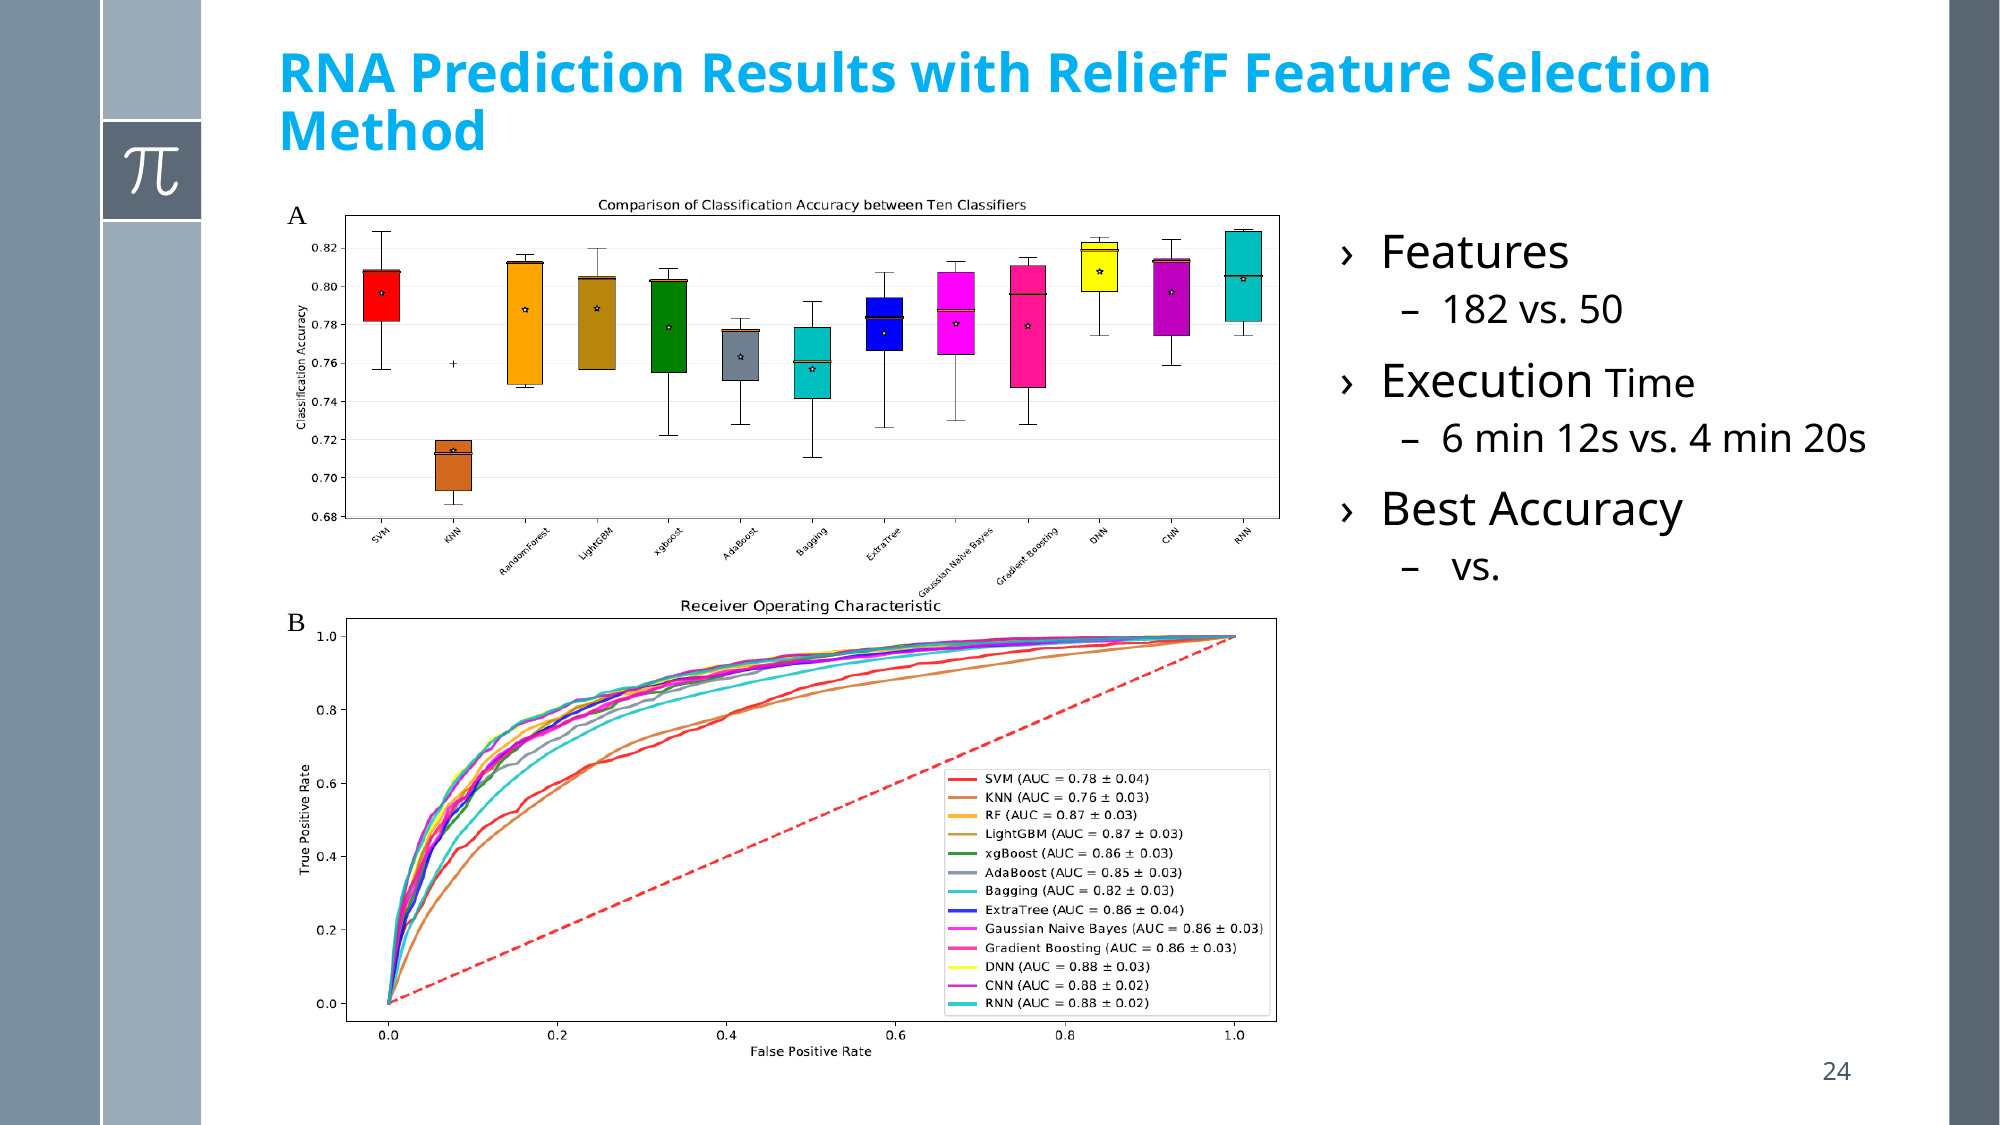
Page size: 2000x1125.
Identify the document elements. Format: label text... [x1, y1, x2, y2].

title RNA Prediction Results with ReliefF Feature Selection Method [263, 37, 1869, 171]
text_box [1288, 220, 1943, 971]
slide_number 24 [1766, 1042, 1867, 1103]
picture [269, 190, 1288, 1063]
